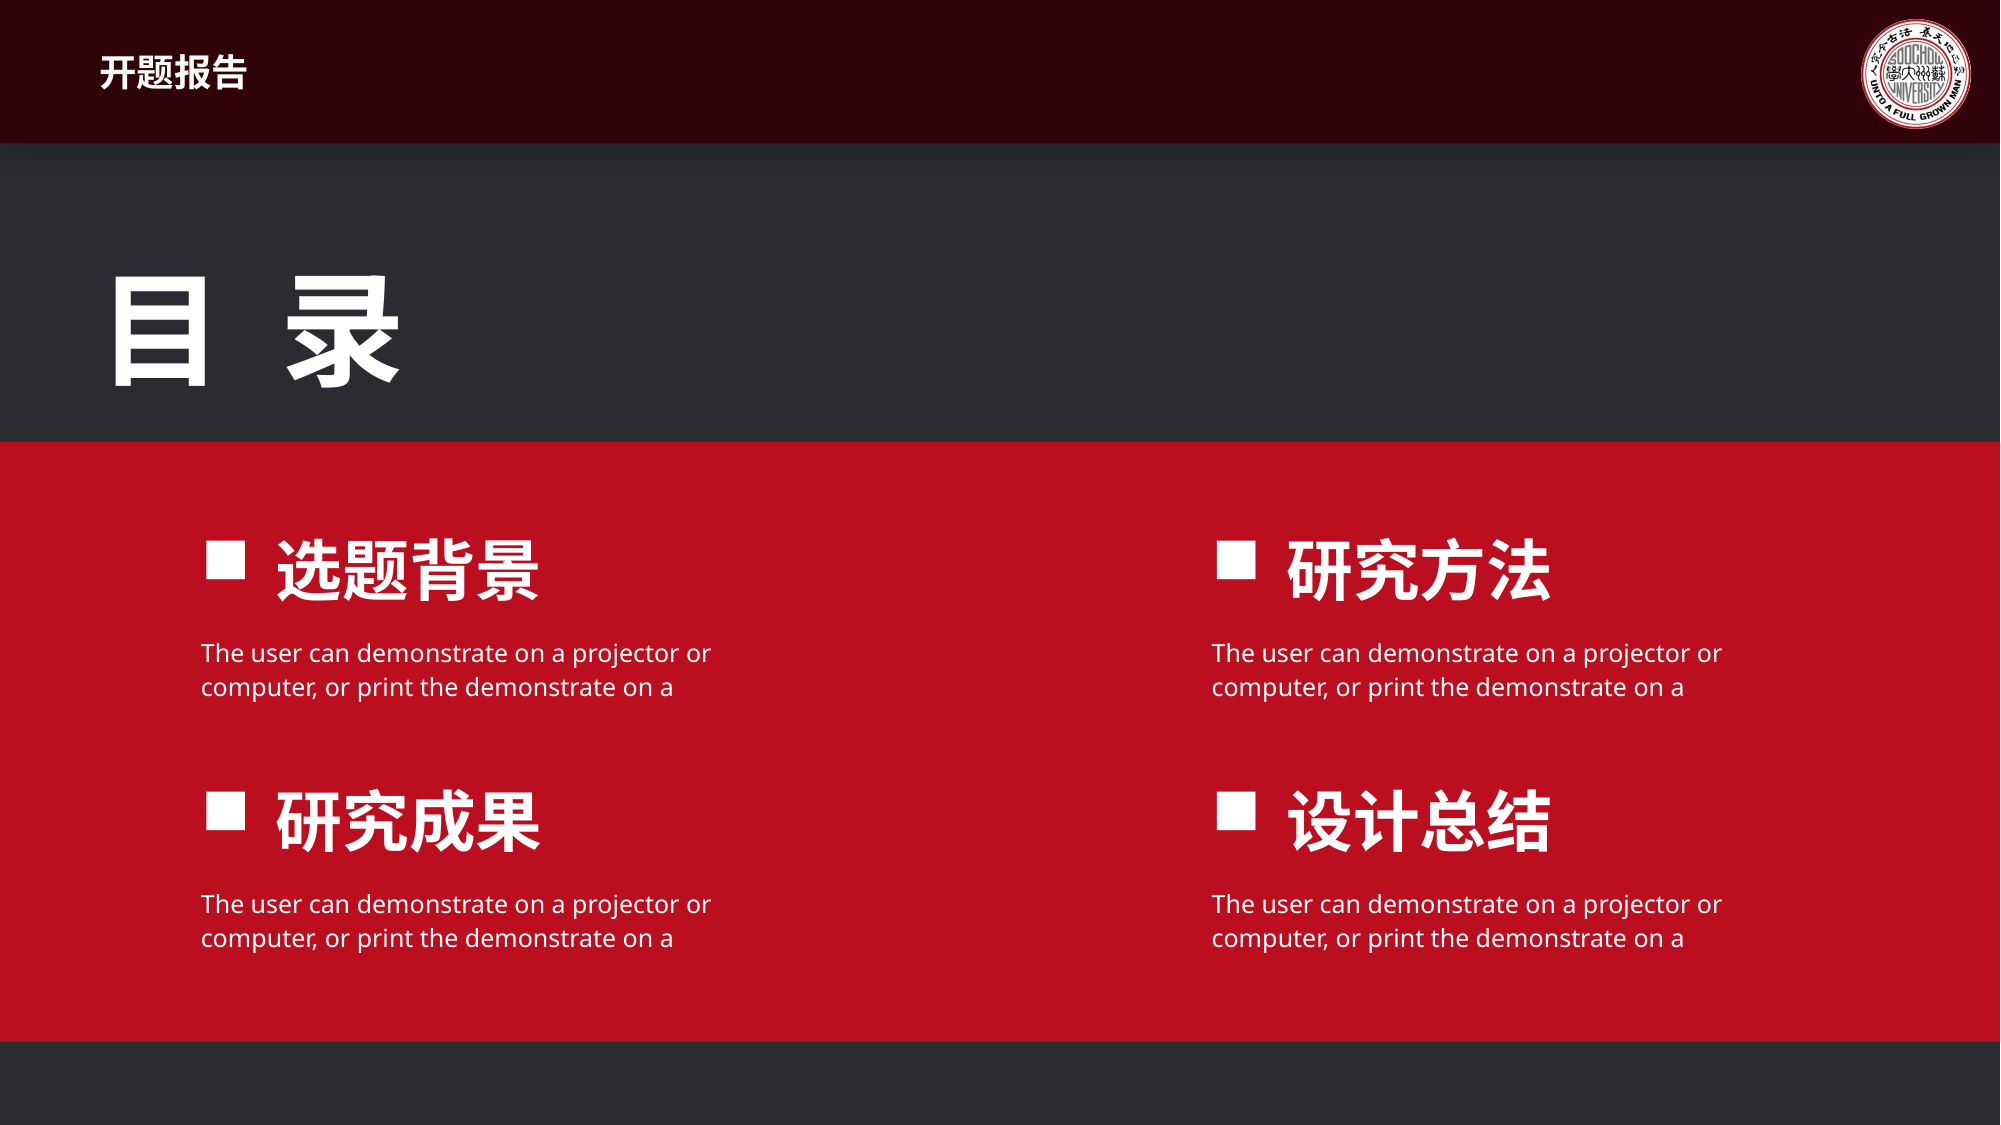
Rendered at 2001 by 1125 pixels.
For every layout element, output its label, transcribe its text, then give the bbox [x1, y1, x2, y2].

text_box 开题报告 [84, 41, 265, 102]
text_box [1196, 772, 1812, 962]
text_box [186, 521, 802, 710]
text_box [1861, 19, 1972, 129]
text_box 目 录 [83, 223, 494, 409]
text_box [1196, 521, 1812, 710]
text_box [0, 441, 2000, 1043]
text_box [186, 772, 802, 962]
text_box [0, 0, 2000, 144]
